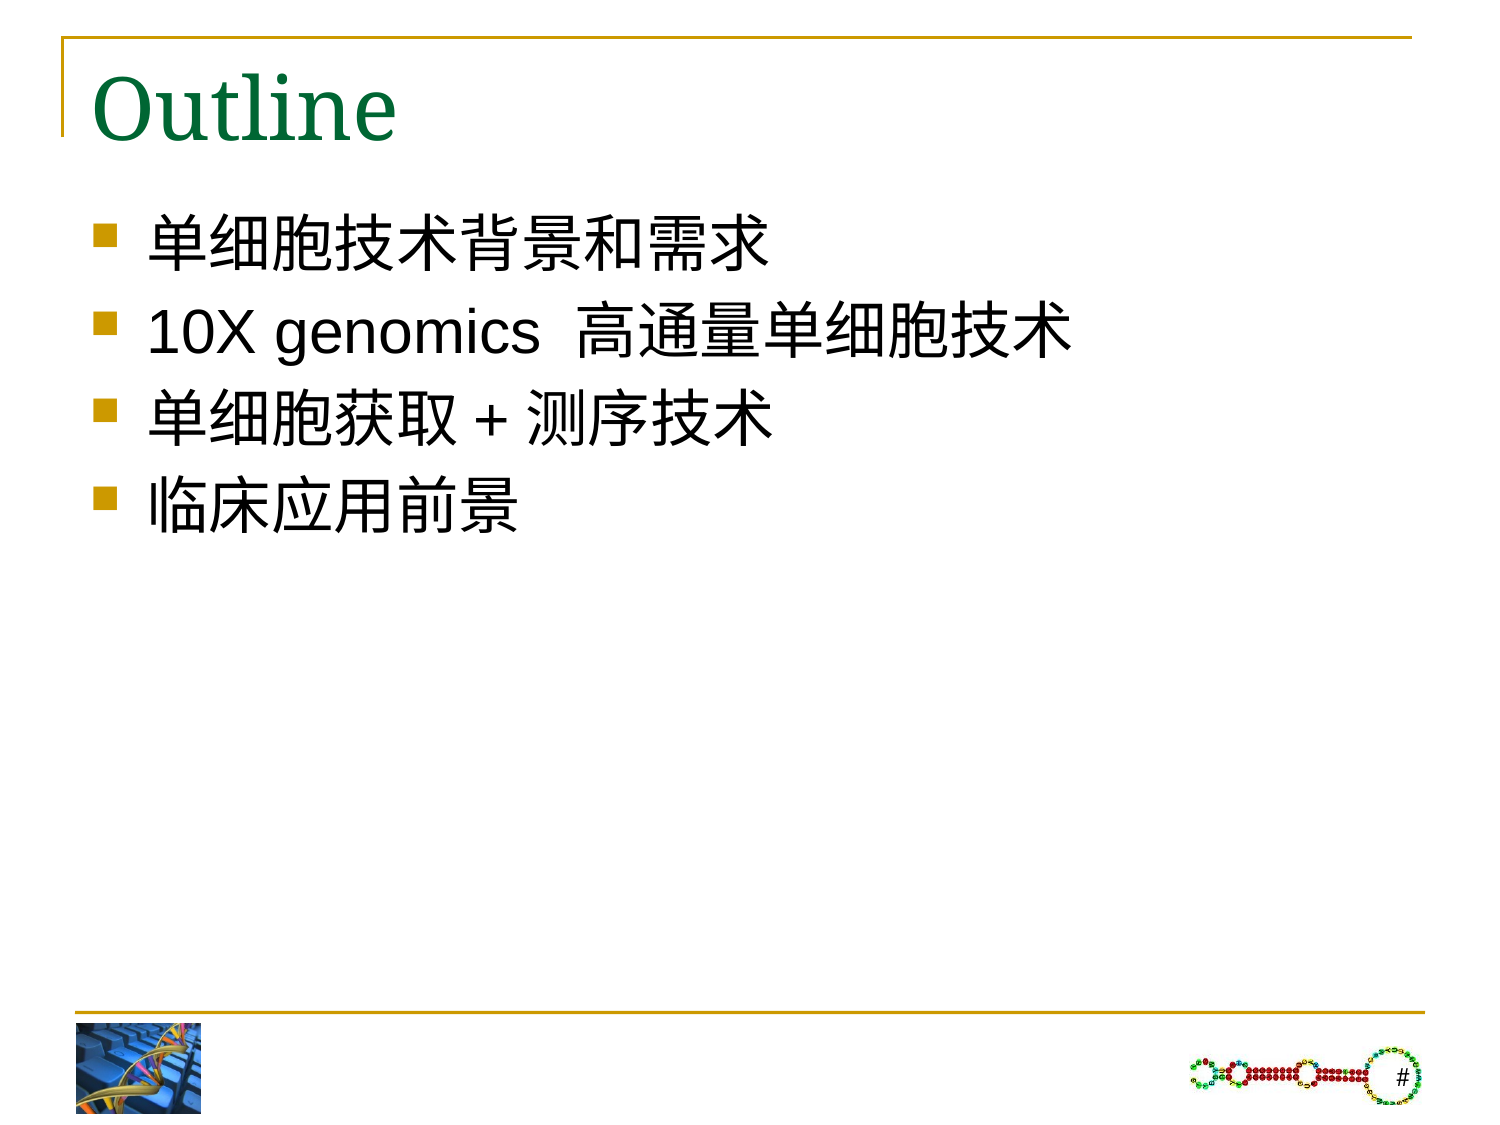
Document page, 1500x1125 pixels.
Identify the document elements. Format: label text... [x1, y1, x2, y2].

list 单细胞技术背景和需求 10X genomics 高通量单细胞技术 单细胞获取+测序技术 临床应用前景 [75, 196, 1425, 1006]
title Outline [75, 45, 1425, 161]
picture [1189, 1100, 1424, 1105]
slide_number # [1074, 1023, 1426, 1100]
picture [76, 1023, 201, 1114]
